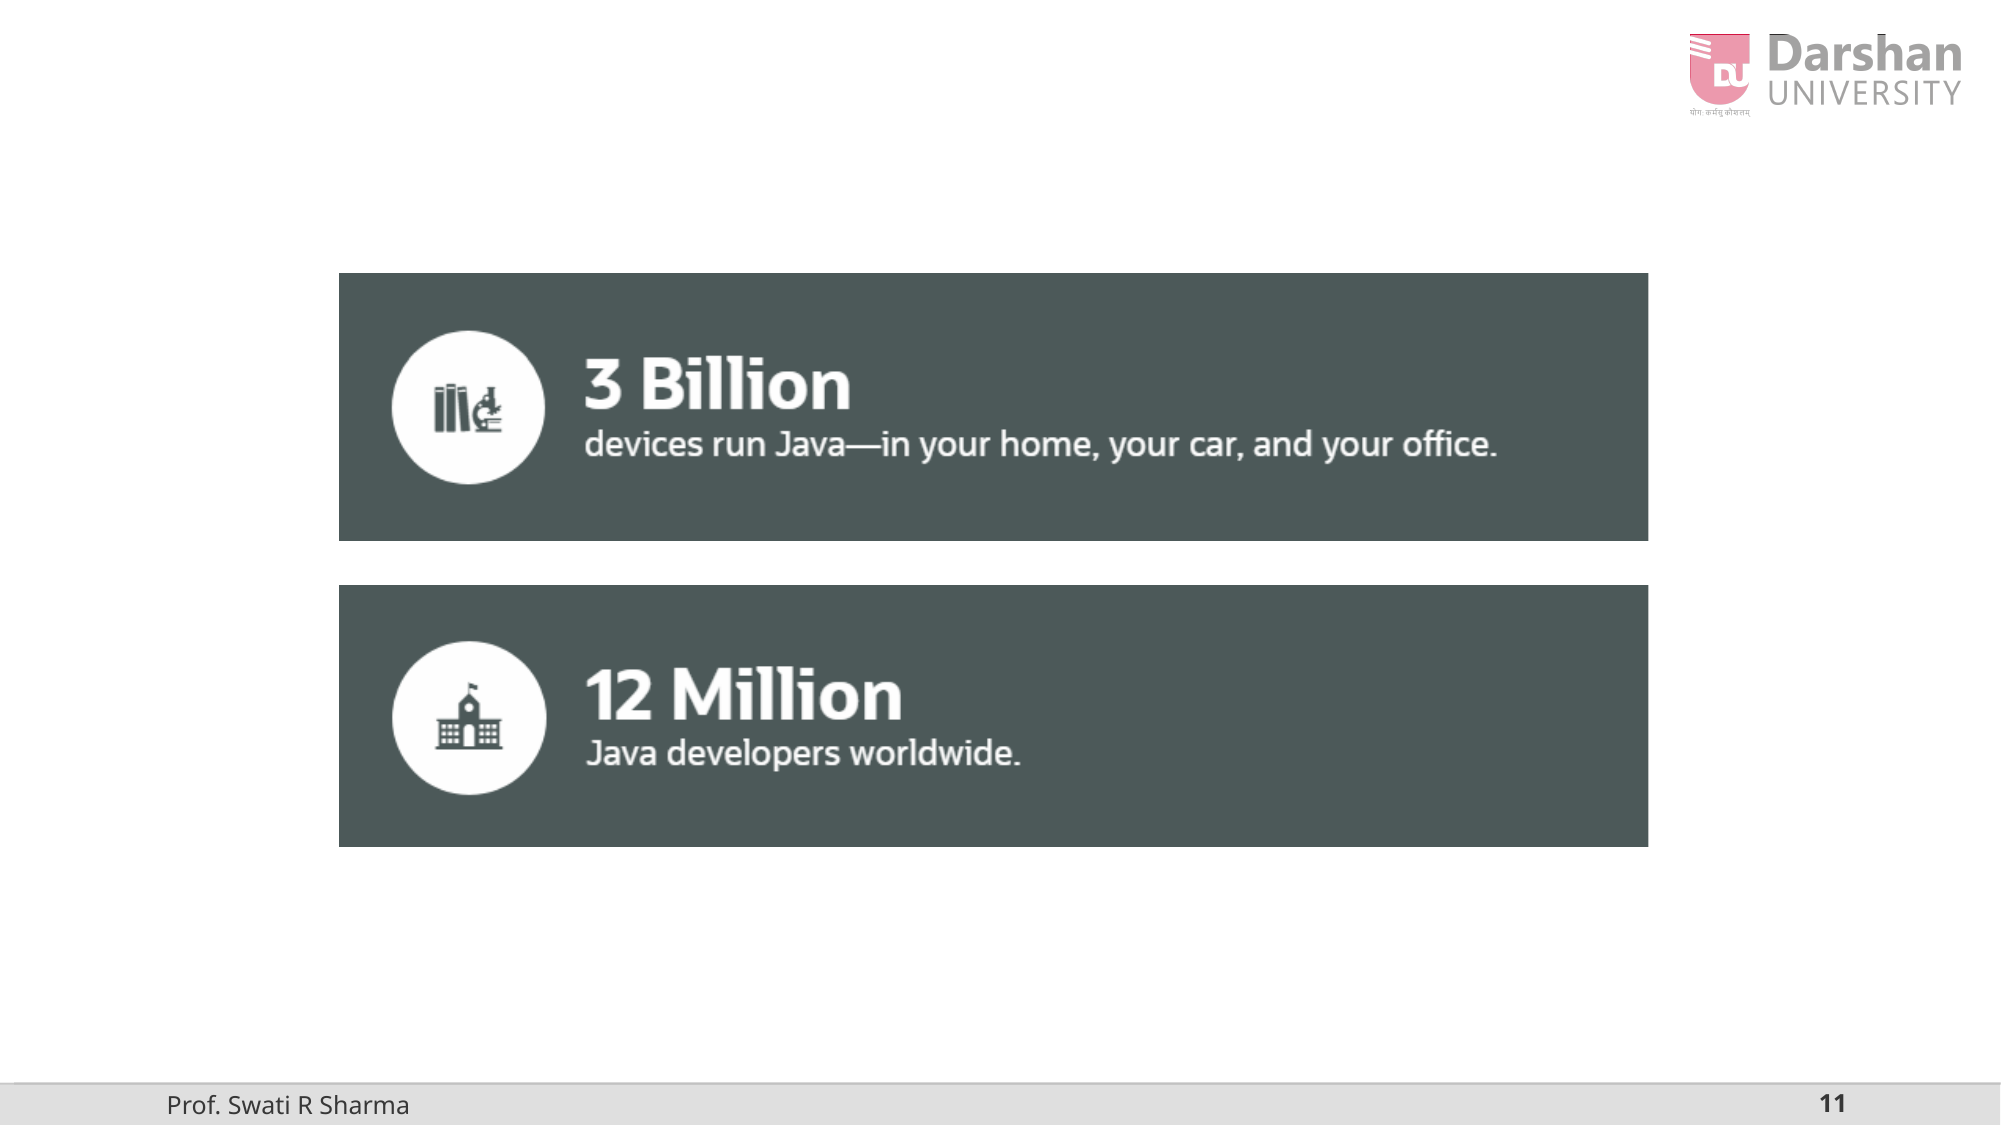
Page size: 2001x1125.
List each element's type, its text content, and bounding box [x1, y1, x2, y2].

picture [338, 273, 1649, 541]
picture [338, 585, 1649, 847]
table_cell a < b [1690, 34, 1961, 117]
